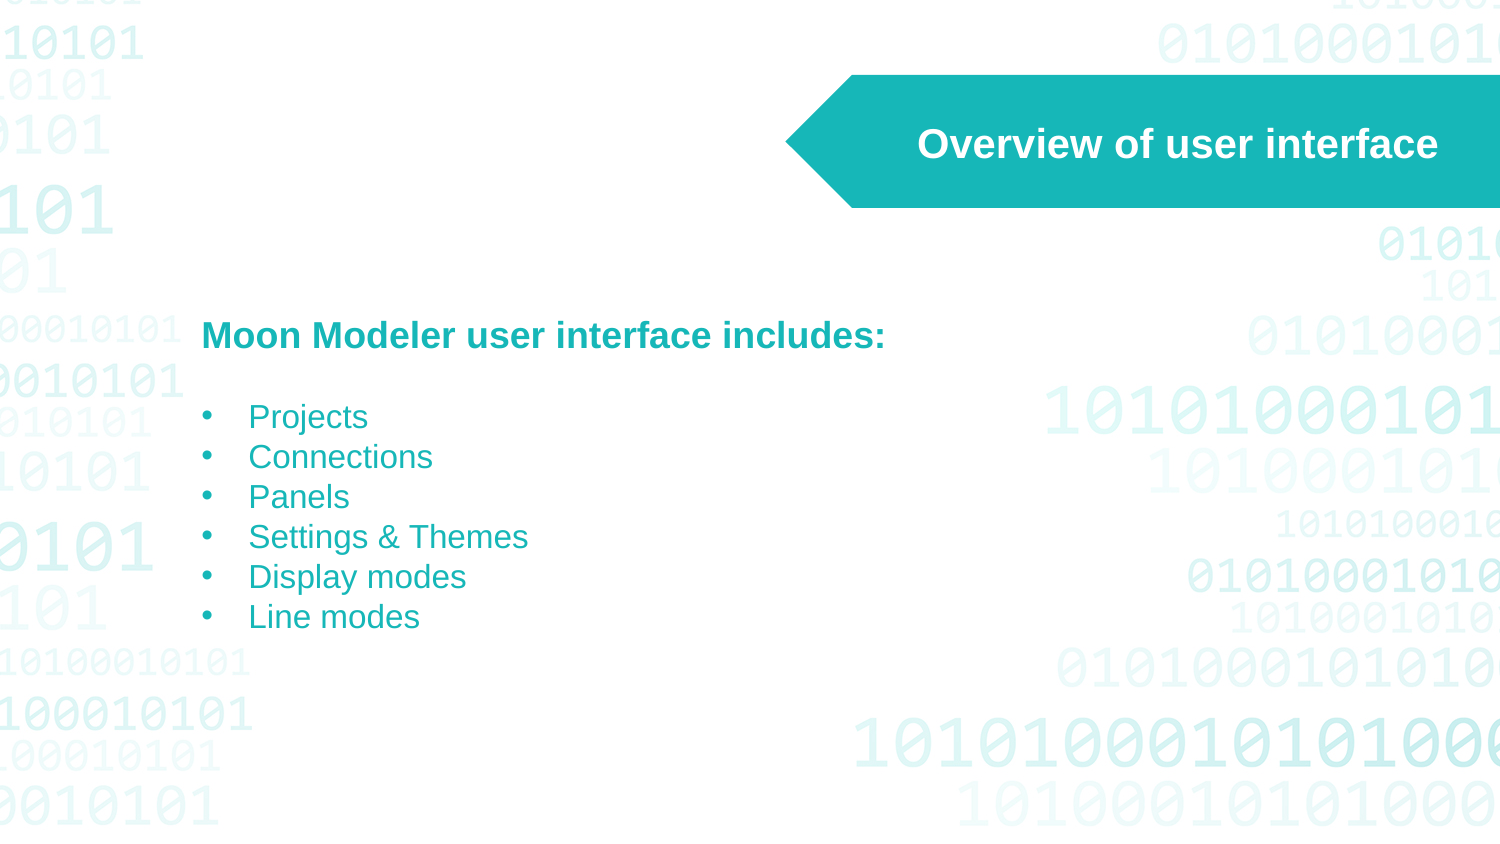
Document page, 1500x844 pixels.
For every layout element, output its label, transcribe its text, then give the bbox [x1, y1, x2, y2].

list Overview of user interface [856, 74, 1500, 208]
text_box [783, 72, 1500, 210]
text_box Moon Modeler user interface includes: Projects Connections Panels Settings & Themes Display modes Line modes [186, 303, 1117, 643]
picture [0, 0, 1500, 844]
